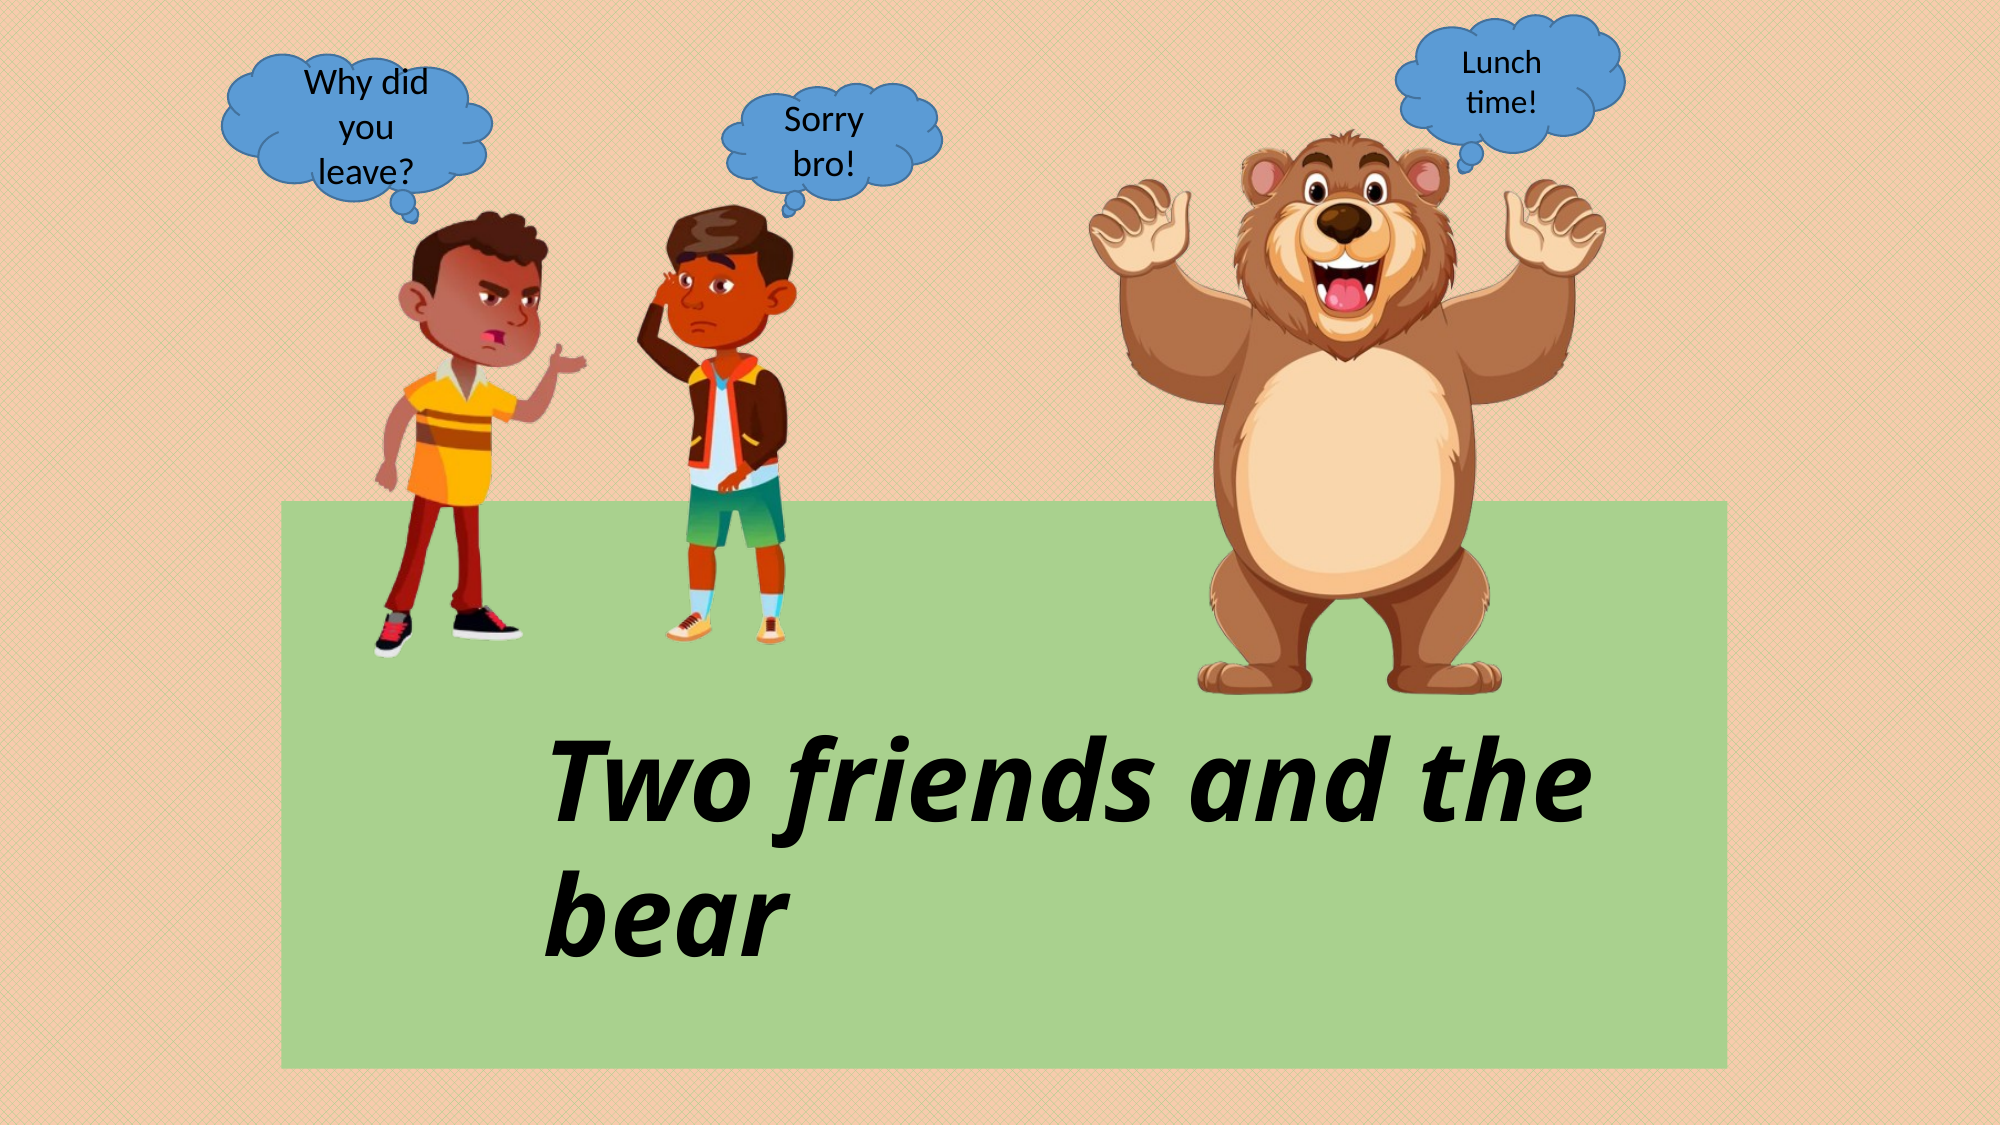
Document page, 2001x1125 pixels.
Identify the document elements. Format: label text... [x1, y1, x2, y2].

picture [1080, 120, 1615, 704]
text_box Lunch time! [1394, 14, 1626, 120]
text_box Two friends and the bear [528, 701, 1695, 987]
text_box Sorry bro! [740, 82, 939, 127]
picture [172, 120, 1024, 799]
text_box Why did you leave? [221, 53, 493, 120]
text_box [281, 501, 1728, 1069]
